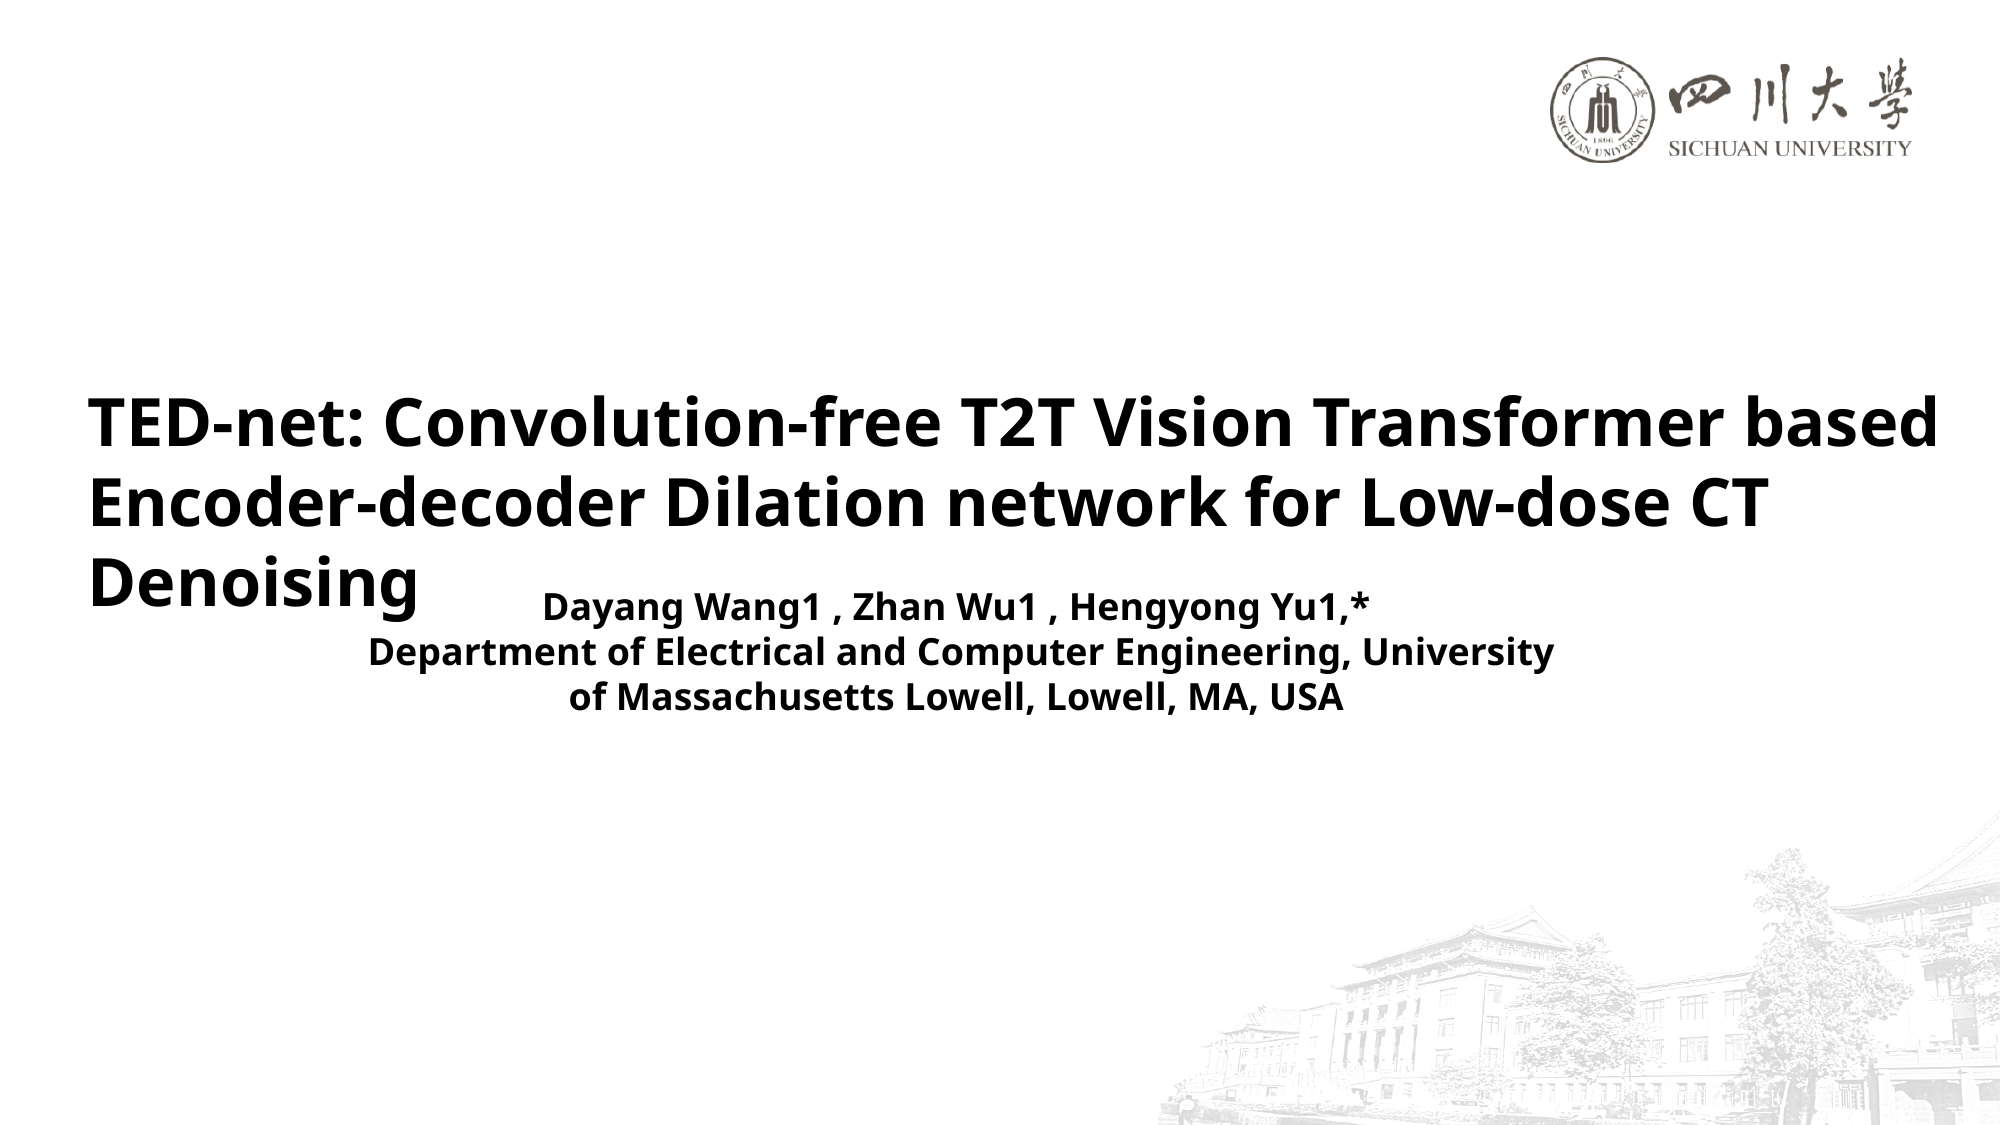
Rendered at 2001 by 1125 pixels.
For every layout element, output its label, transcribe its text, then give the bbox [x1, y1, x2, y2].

picture [1550, 57, 1912, 163]
picture [1158, 752, 2000, 1125]
text_box Dayang Wang1 , Zhan Wu1 , Hengyong Yu1,* Department of Electrical and Computer Engineering, University of Massachusetts Lowell, Lowell, MA, USA [334, 575, 1580, 725]
text_box TED-net: Convolution-free T2T Vision Transformer based Encoder-decoder Dilation network for Low-dose CT Denoising [72, 372, 2000, 628]
